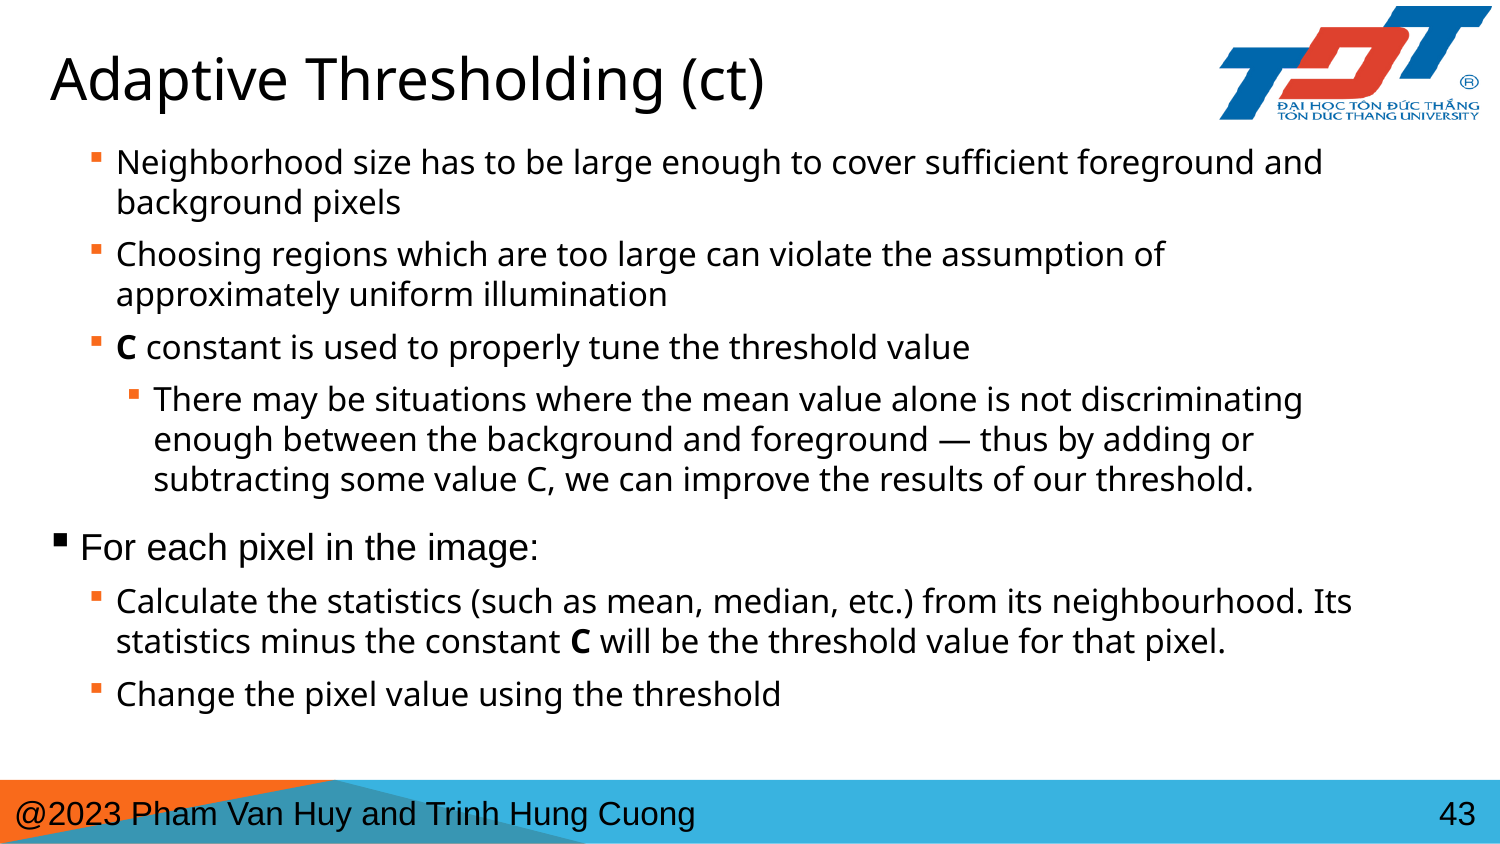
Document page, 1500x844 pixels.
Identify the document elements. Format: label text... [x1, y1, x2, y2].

picture [1219, 6, 1492, 120]
list Neighborhood size has to be large enough to cover sufficient foreground and background pixels Choosing regions which are too large can violate the assumption of approximately uniform illumination C constant is used to properly tune the threshold value There may be situations where the mean value alone is not discriminating enough between the background and foreground — thus by adding or subtracting some value C, we can improve the results of our threshold. For each pixel in the image: Calculate the statistics (such as mean, median, etc.) from its neighbourhood. Its statistics minus the constant C will be the threshold value for that pixel. Change the pixel value using the threshold [34, 133, 1378, 771]
title Adaptive Thresholding (ct) [34, 43, 1269, 111]
